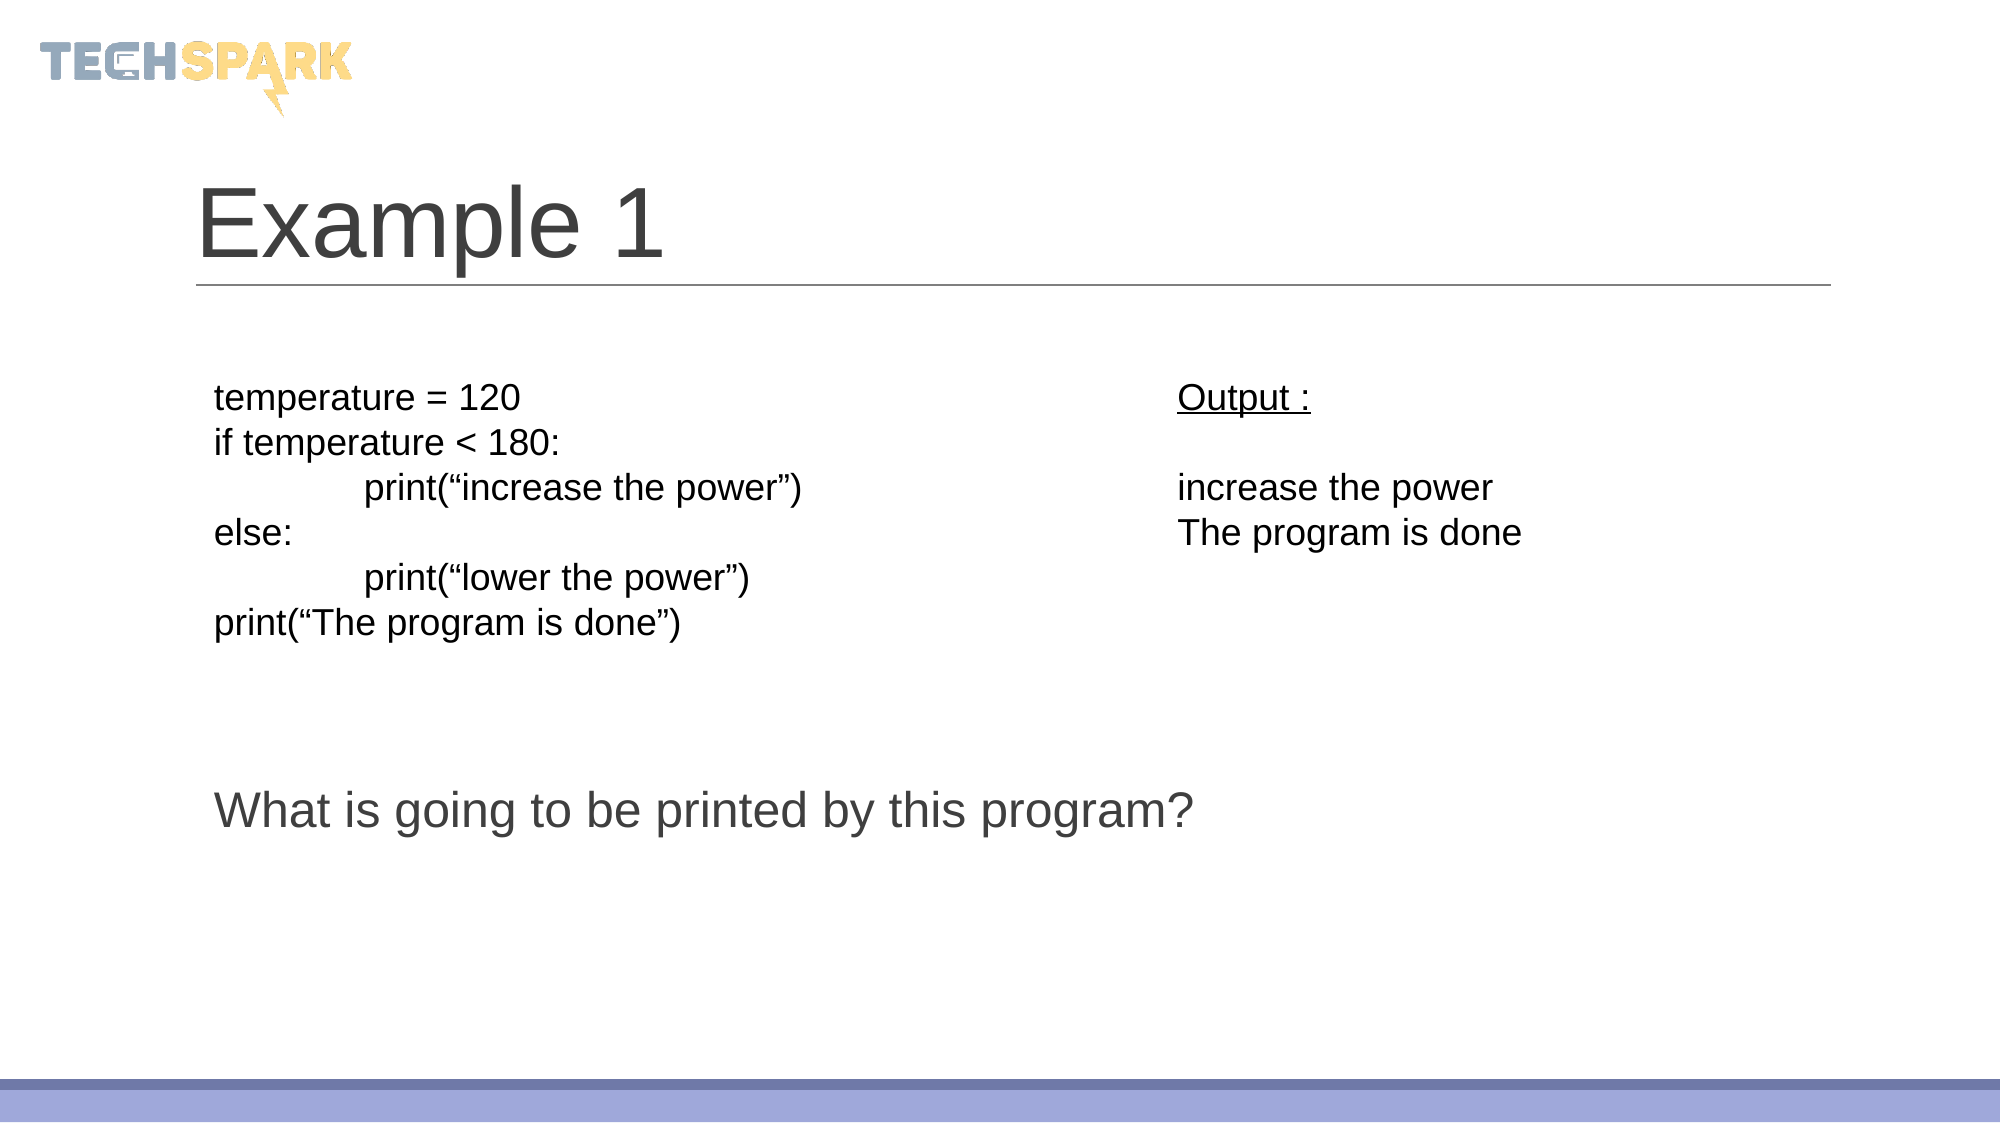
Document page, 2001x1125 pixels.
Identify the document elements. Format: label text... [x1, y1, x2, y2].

text_box Output : increase the power The program is done [1162, 365, 1622, 561]
text_box temperature = 120 if temperature < 180: print(“increase the power”) else: print(“lower the power”) print(“The program is done”) What is going to be printed by this program? [199, 365, 1550, 845]
picture [34, 35, 357, 118]
title Example 1 [180, 47, 1830, 285]
